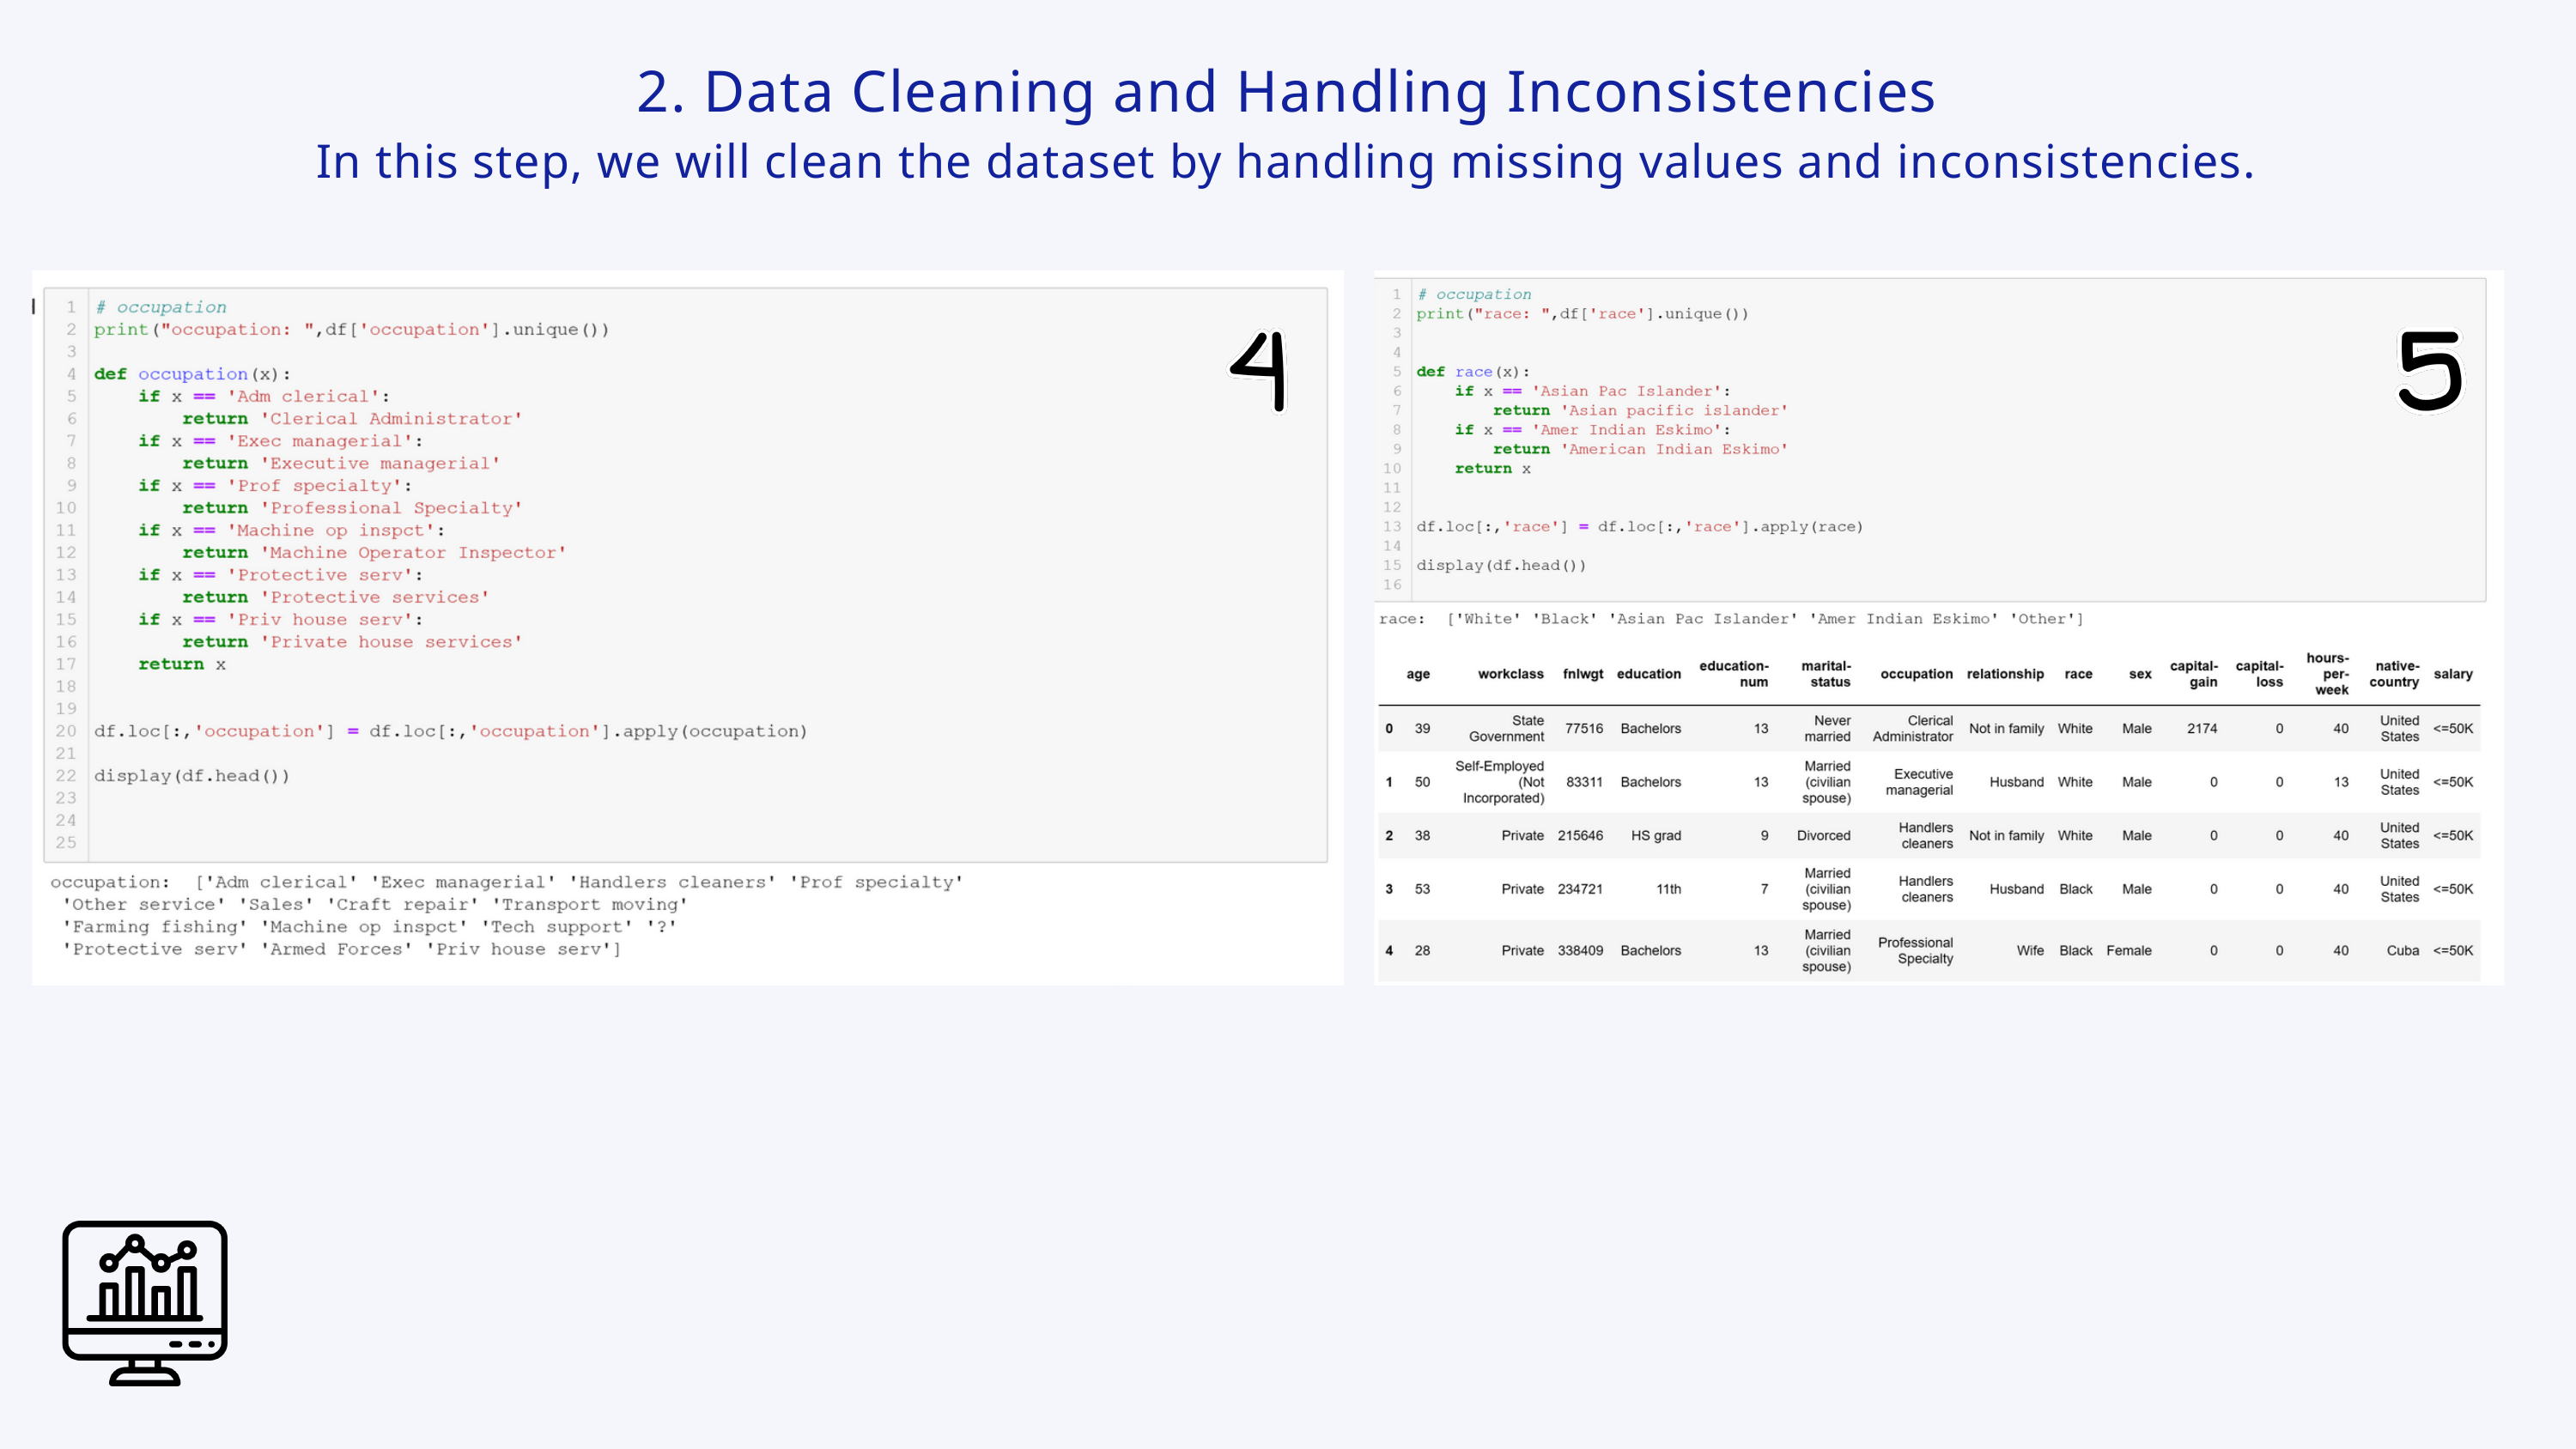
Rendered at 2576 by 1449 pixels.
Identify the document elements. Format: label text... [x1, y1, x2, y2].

text_box [2394, 327, 2468, 415]
text_box [1374, 270, 2505, 985]
text_box 2. Data Cleaning and Handling Inconsistencies In this step, we will clean the dataset by handling missing values and inconsistencies. [119, 43, 2457, 252]
text_box [1224, 328, 1288, 415]
text_box [32, 270, 1345, 985]
text_box [62, 1221, 228, 1386]
